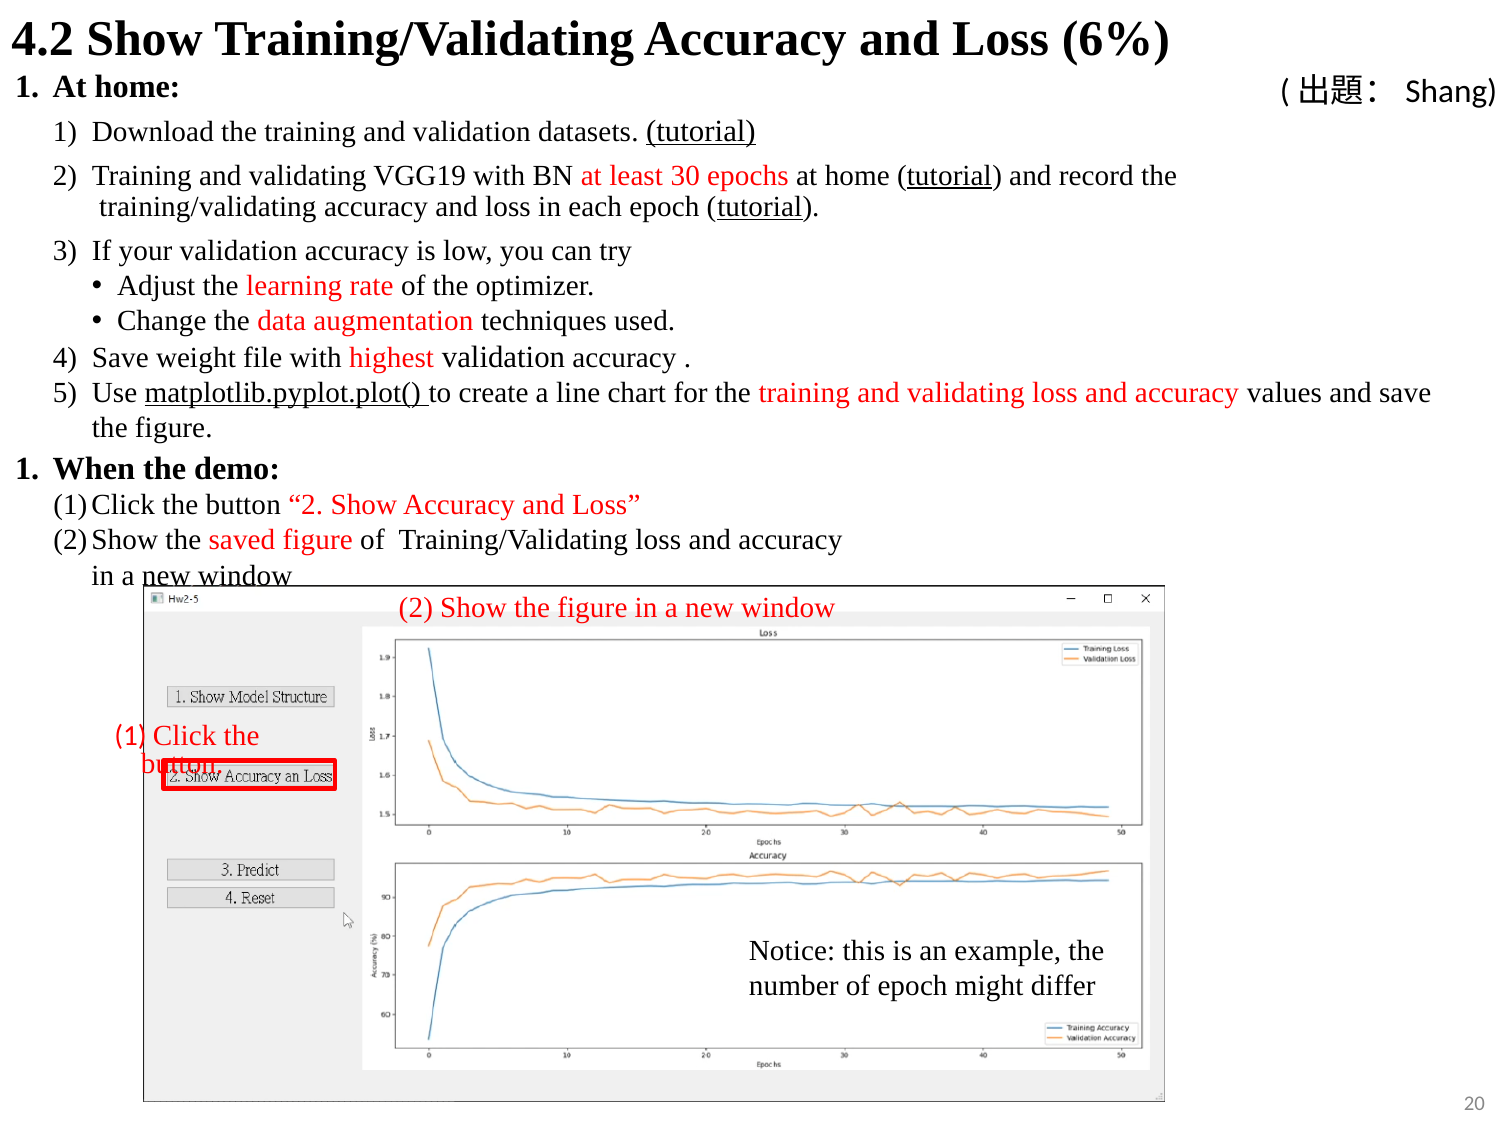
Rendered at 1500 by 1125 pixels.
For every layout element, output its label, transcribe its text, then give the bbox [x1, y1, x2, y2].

text_box (出題：Shang) [1264, 61, 1500, 117]
picture [143, 585, 1166, 1102]
text_box 4.2 Show Training/Validating Accuracy and Loss (6%) [0, 0, 1500, 61]
text_box (1) Click the button. [99, 715, 138, 787]
slide_number ‹#› [1162, 1079, 1500, 1125]
text_box At home: Download the training and validation datasets. (tutorial) Training and validating VGG19 with BN at least 30 epochs at home (tutorial) and record the training/validating accuracy and loss in each epoch (tutorial). If your validation accuracy is low, you can try Adjust the learning rate of the optimizer. Change the data augmentation techniques used. Save weight file with highest validation accuracy . Use matplotlib.pyplot.plot() to create a line chart for the training and validating loss and accuracy values and save the figure. When the demo: Click the button “2. Show Accuracy and Loss” Show the saved figure of Training/Validating loss and accuracy in a new window [0, 49, 1457, 607]
